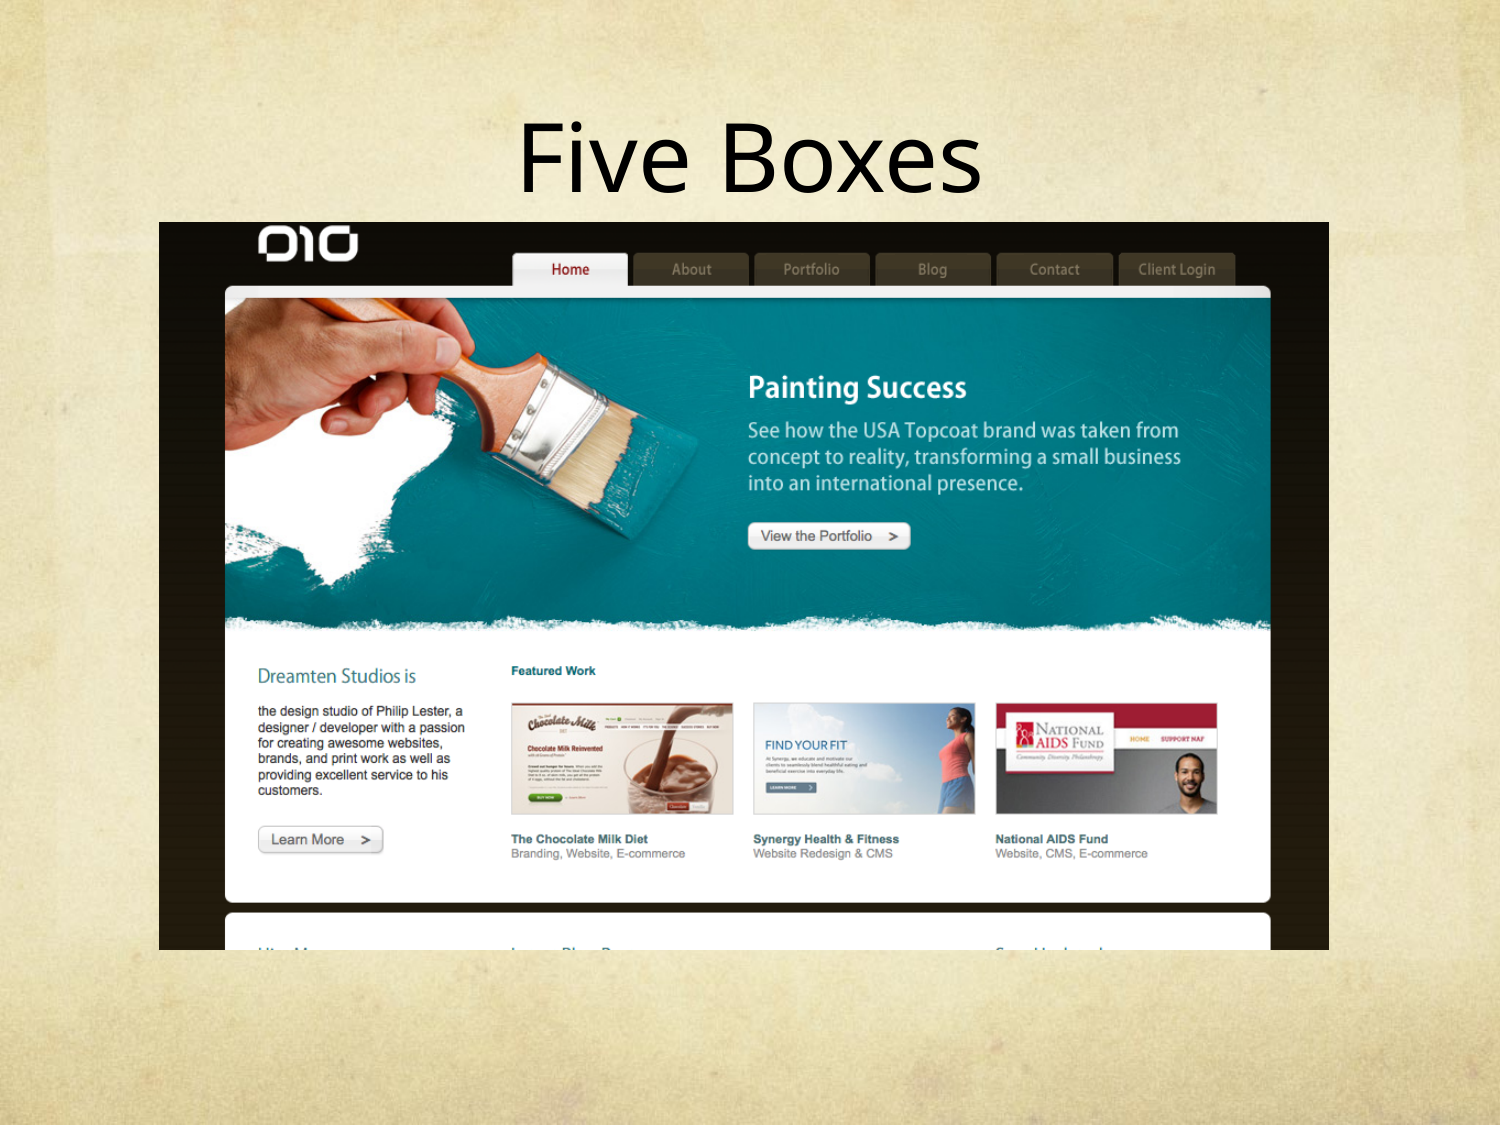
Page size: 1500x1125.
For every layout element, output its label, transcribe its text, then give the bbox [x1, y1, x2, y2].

picture [0, 0, 1500, 1125]
title Five Boxes [150, 82, 1350, 214]
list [86, 221, 1401, 951]
